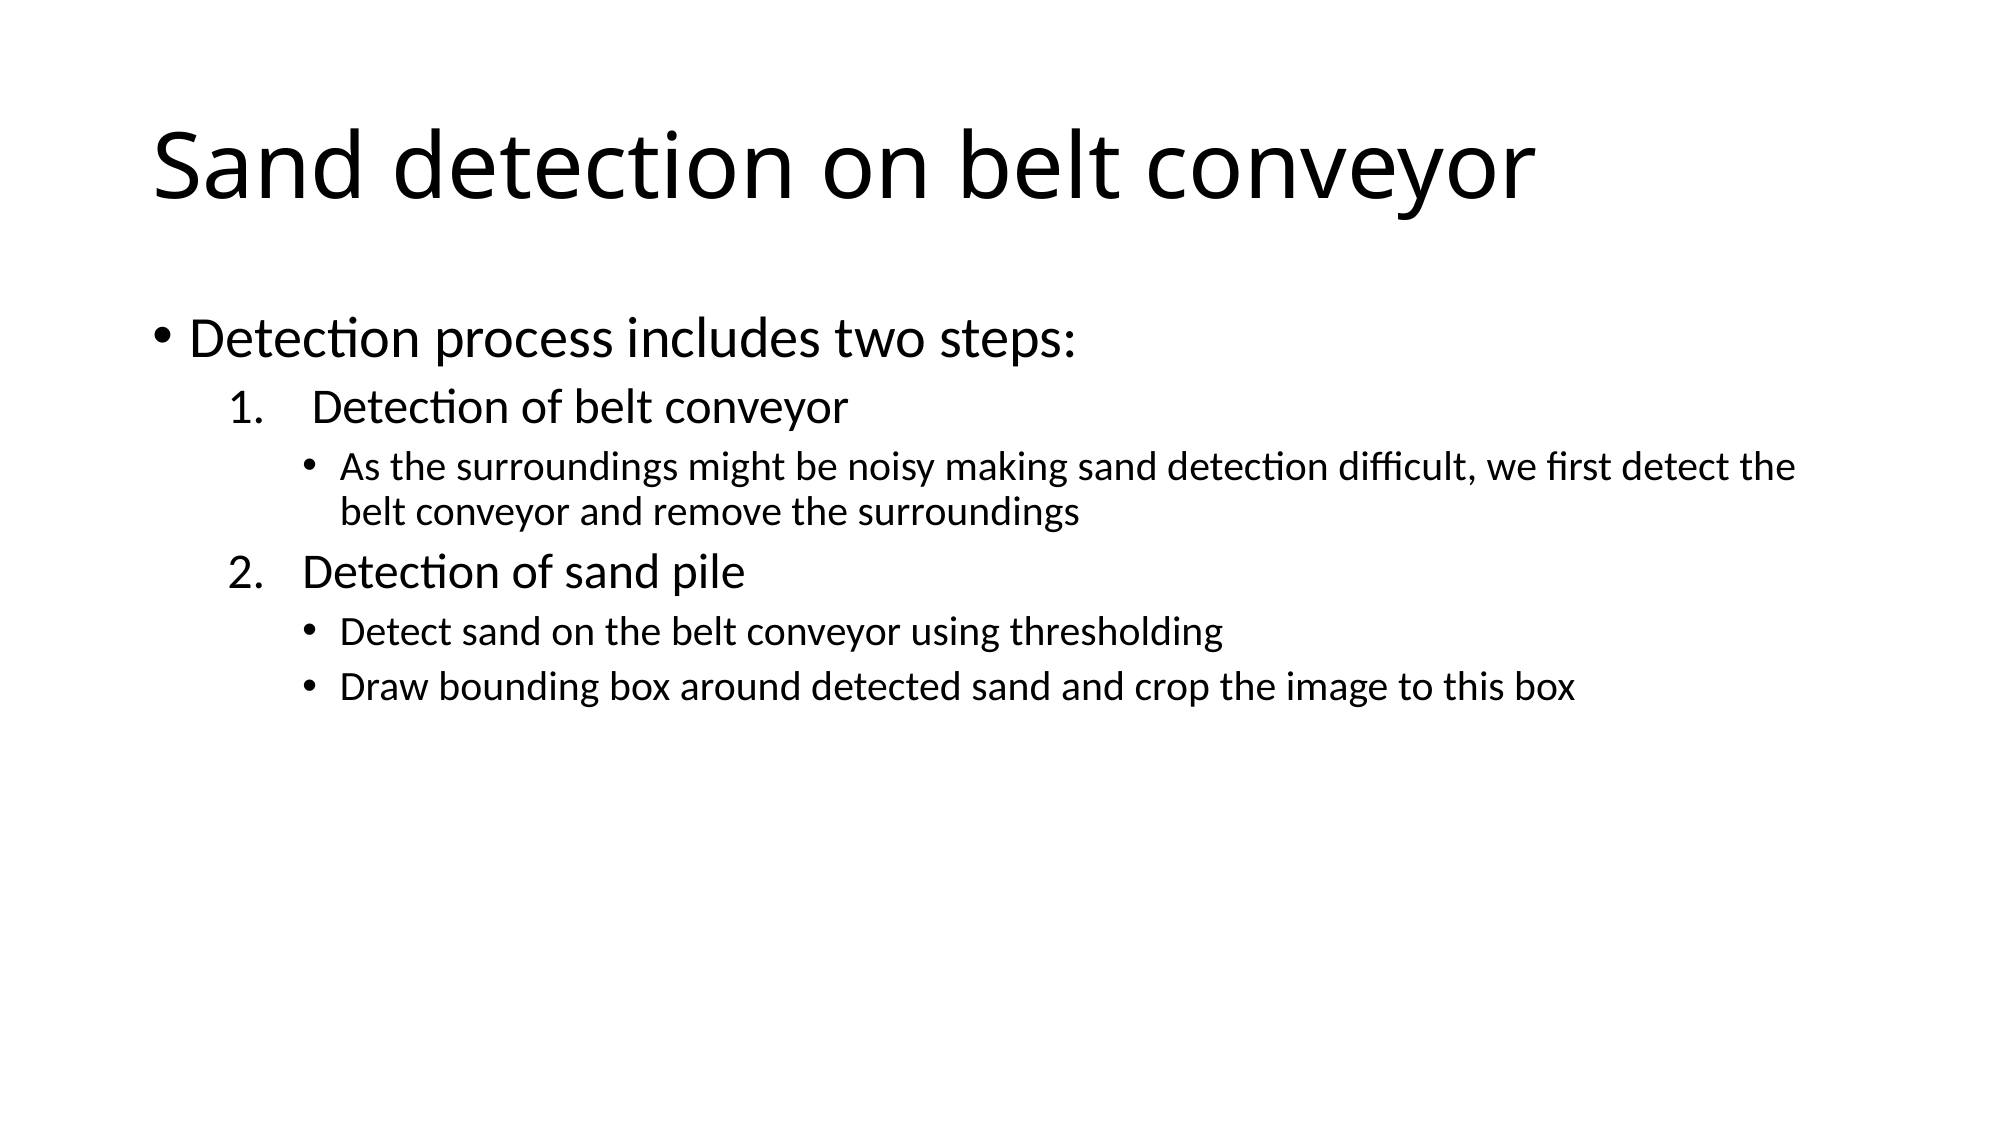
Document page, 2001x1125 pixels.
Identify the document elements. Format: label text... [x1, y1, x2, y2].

list Detection process includes two steps: Detection of belt conveyor As the surroundings might be noisy making sand detection difficult, we first detect the belt conveyor and remove the surroundings Detection of sand pile Detect sand on the belt conveyor using thresholding Draw bounding box around detected sand and crop the image to this box [137, 299, 1863, 1014]
title Sand detection on belt conveyor [137, 59, 1863, 278]
